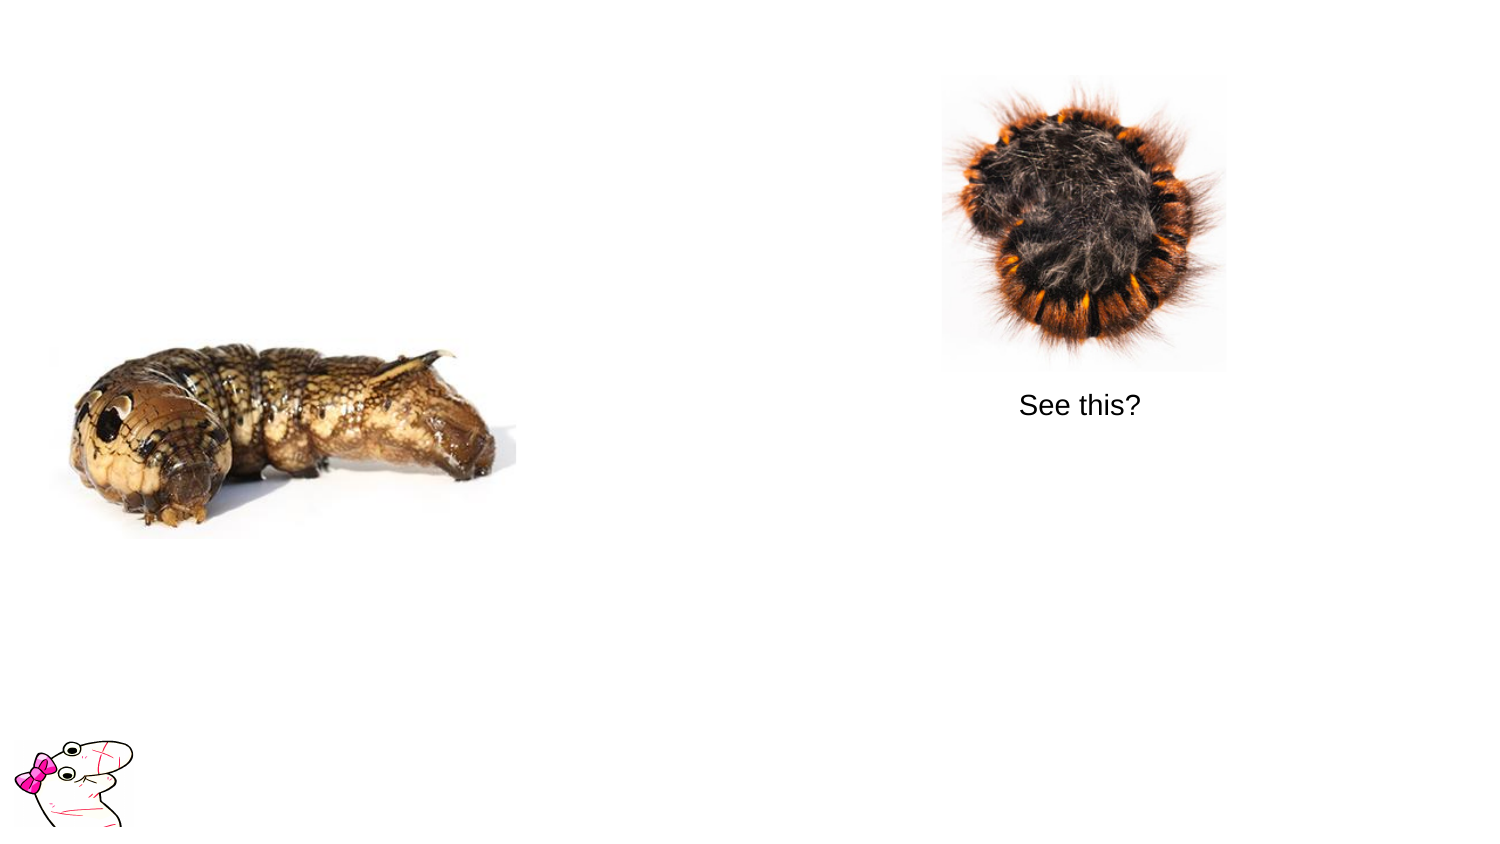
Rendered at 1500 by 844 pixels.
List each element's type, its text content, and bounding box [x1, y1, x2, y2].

picture [13, 739, 134, 827]
picture [43, 333, 517, 539]
text_box See this? [924, 371, 1244, 437]
picture [941, 75, 1227, 372]
